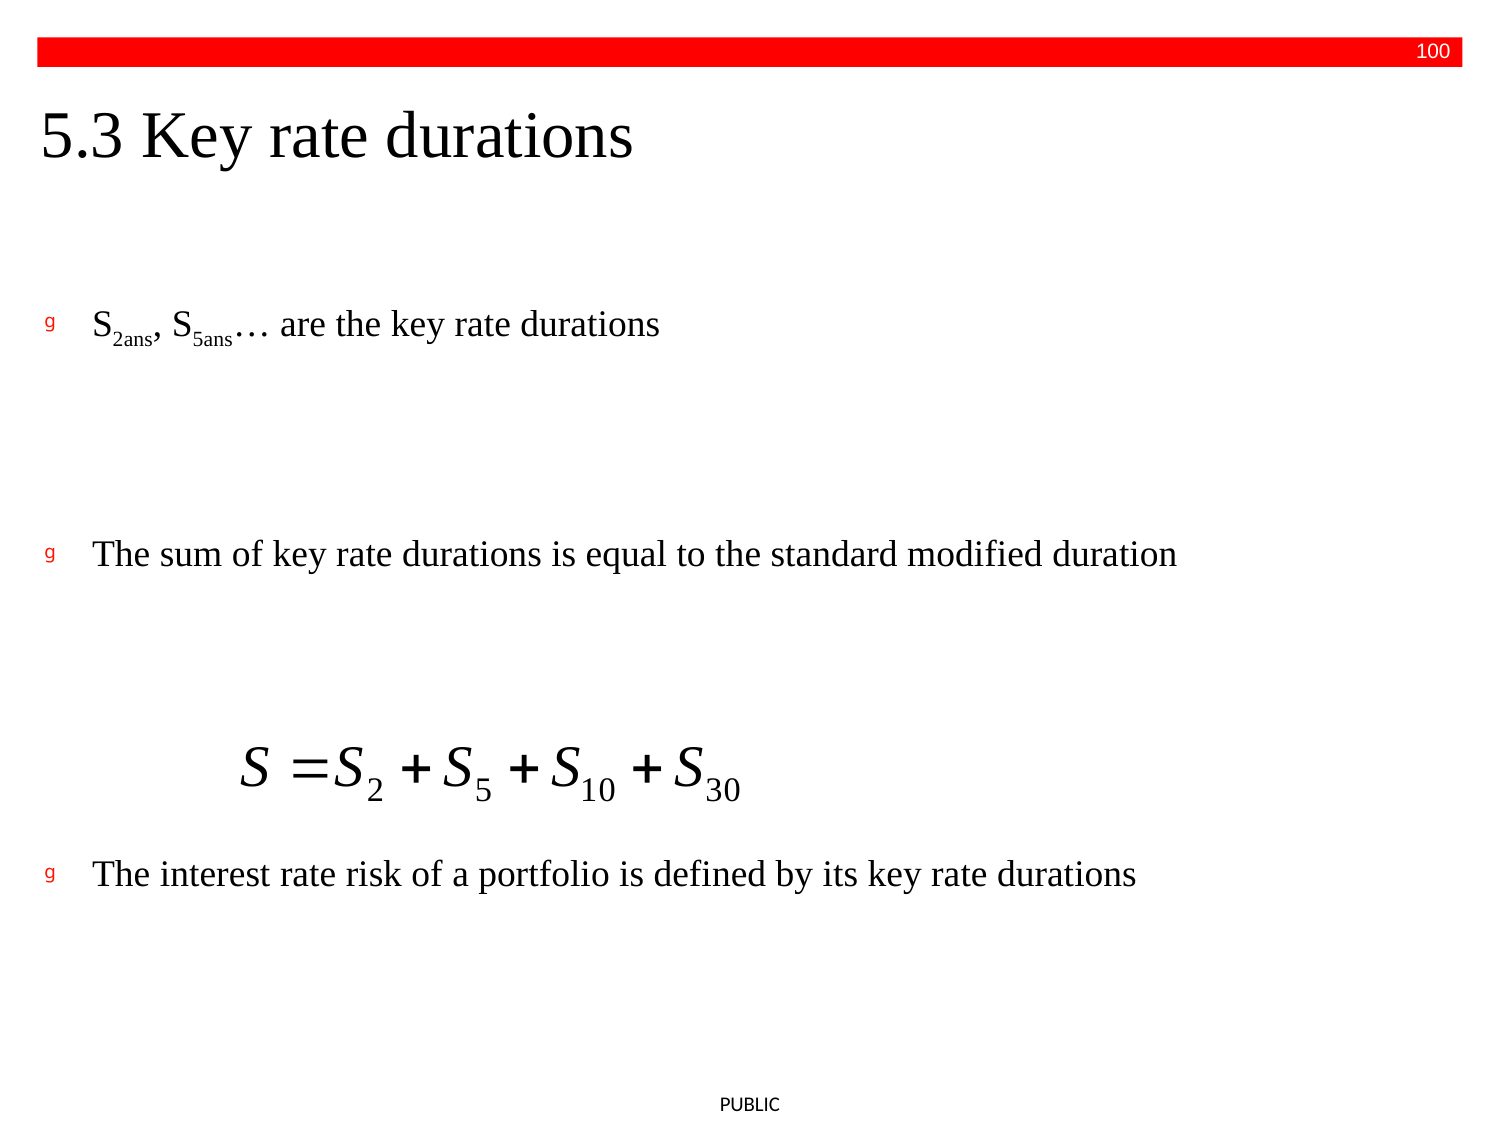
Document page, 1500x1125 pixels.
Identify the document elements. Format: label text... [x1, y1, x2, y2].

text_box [229, 727, 751, 817]
footer [512, 1042, 988, 1103]
text_box S2ans, S5ans… are the key rate durations The sum of key rate durations is equal to the standard modified duration The interest rate risk of a portfolio is defined by its key rate durations [29, 196, 1464, 729]
text_box 5.3 Key rate durations [25, 83, 1500, 179]
